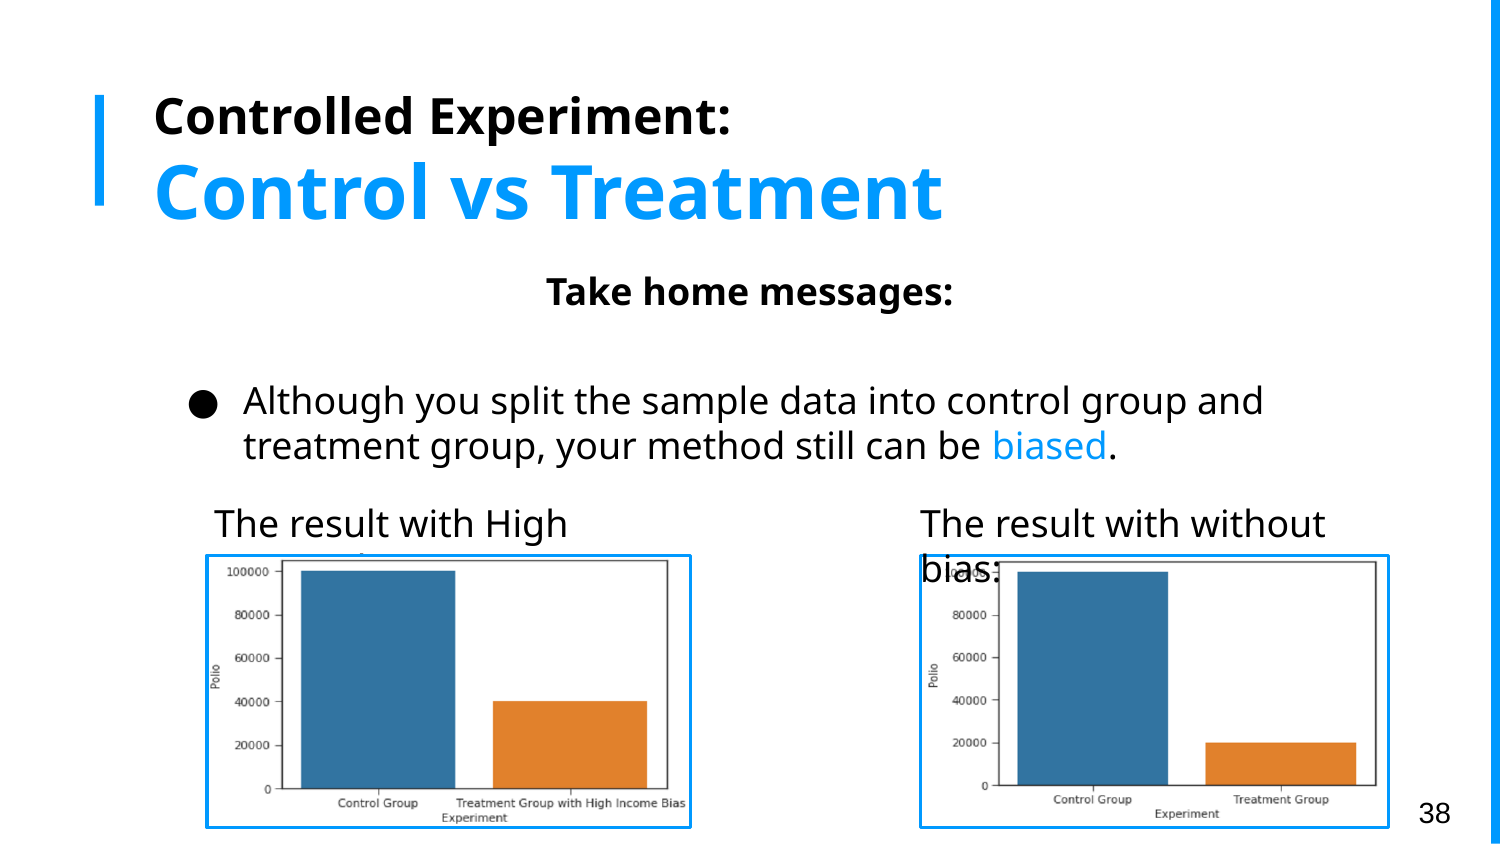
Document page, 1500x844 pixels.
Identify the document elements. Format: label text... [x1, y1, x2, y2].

picture [921, 556, 1387, 827]
text_box The result with without bias: [905, 485, 1404, 535]
text_box Take home messages: [109, 252, 1391, 335]
title Controlled Experiment: Control vs Treatment [138, 69, 1415, 210]
text_box The result with High Income bias: [199, 485, 698, 535]
picture [208, 556, 689, 827]
text_box Although you split the sample data into control group and treatment group, your method still can be biased. [153, 362, 1341, 788]
slide_number ‹#› [1403, 779, 1494, 844]
